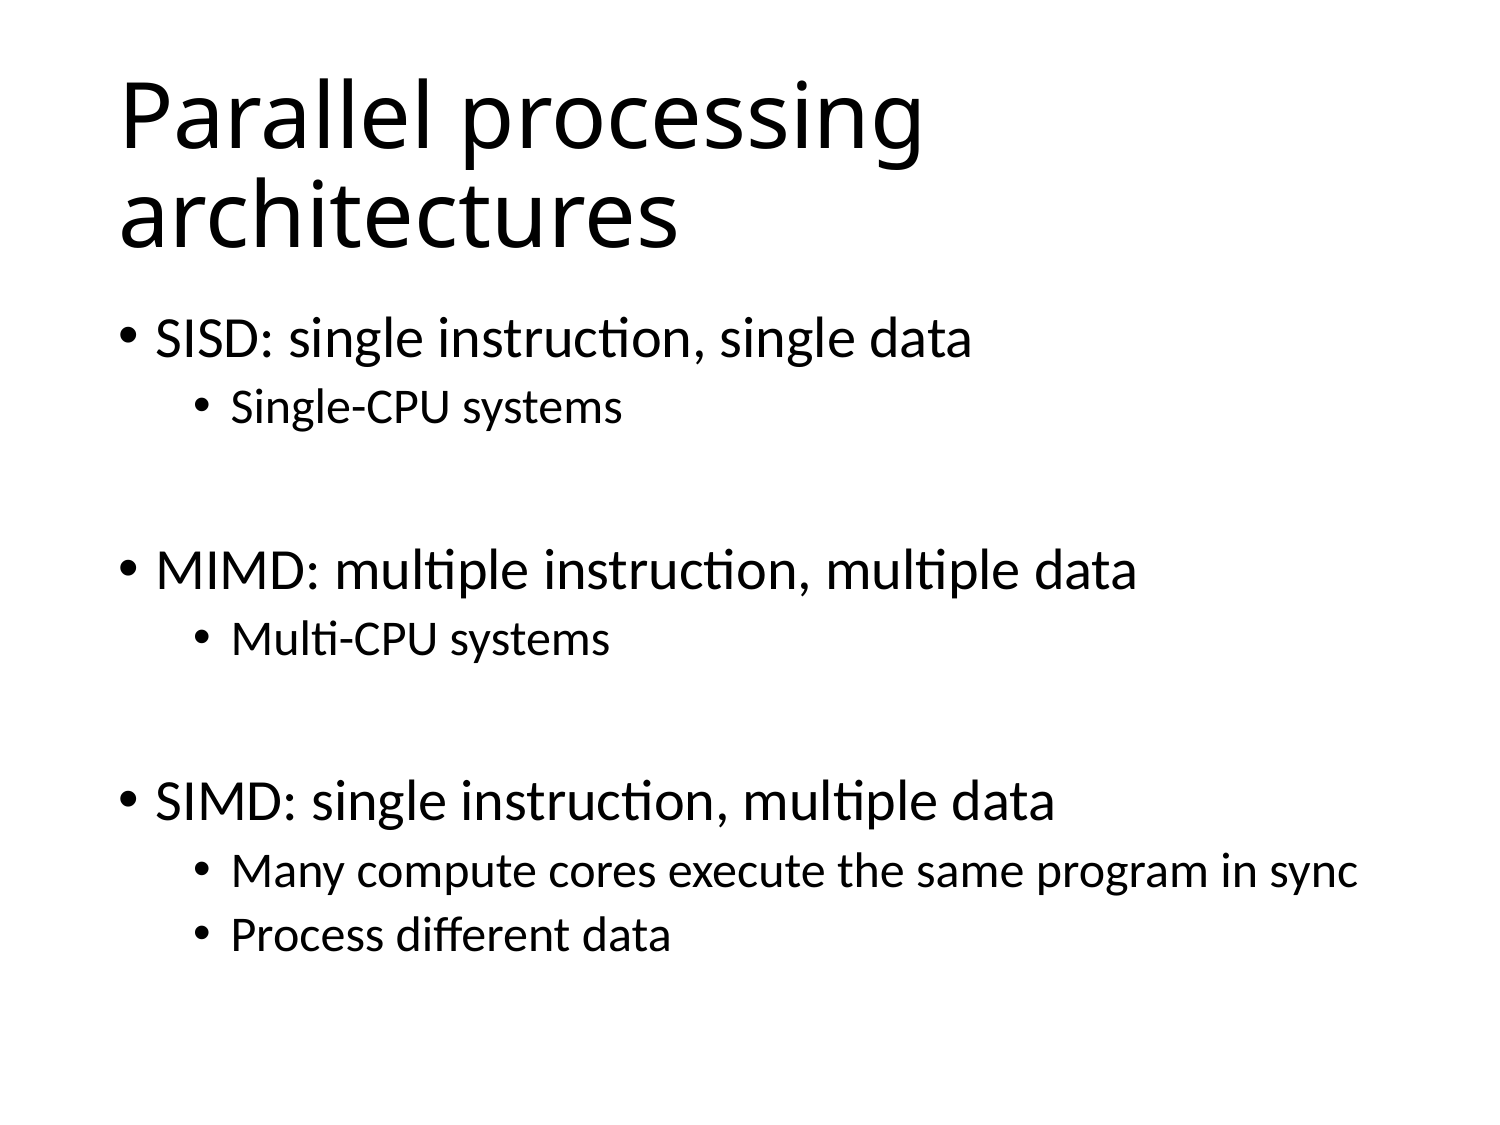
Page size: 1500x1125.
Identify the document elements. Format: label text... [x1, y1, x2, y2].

list SISD: single instruction, single data Single-CPU systems MIMD: multiple instruction, multiple data Multi-CPU systems SIMD: single instruction, multiple data Many compute cores execute the same program in sync Process different data [103, 299, 1397, 1014]
title Parallel processing architectures [103, 59, 1397, 278]
